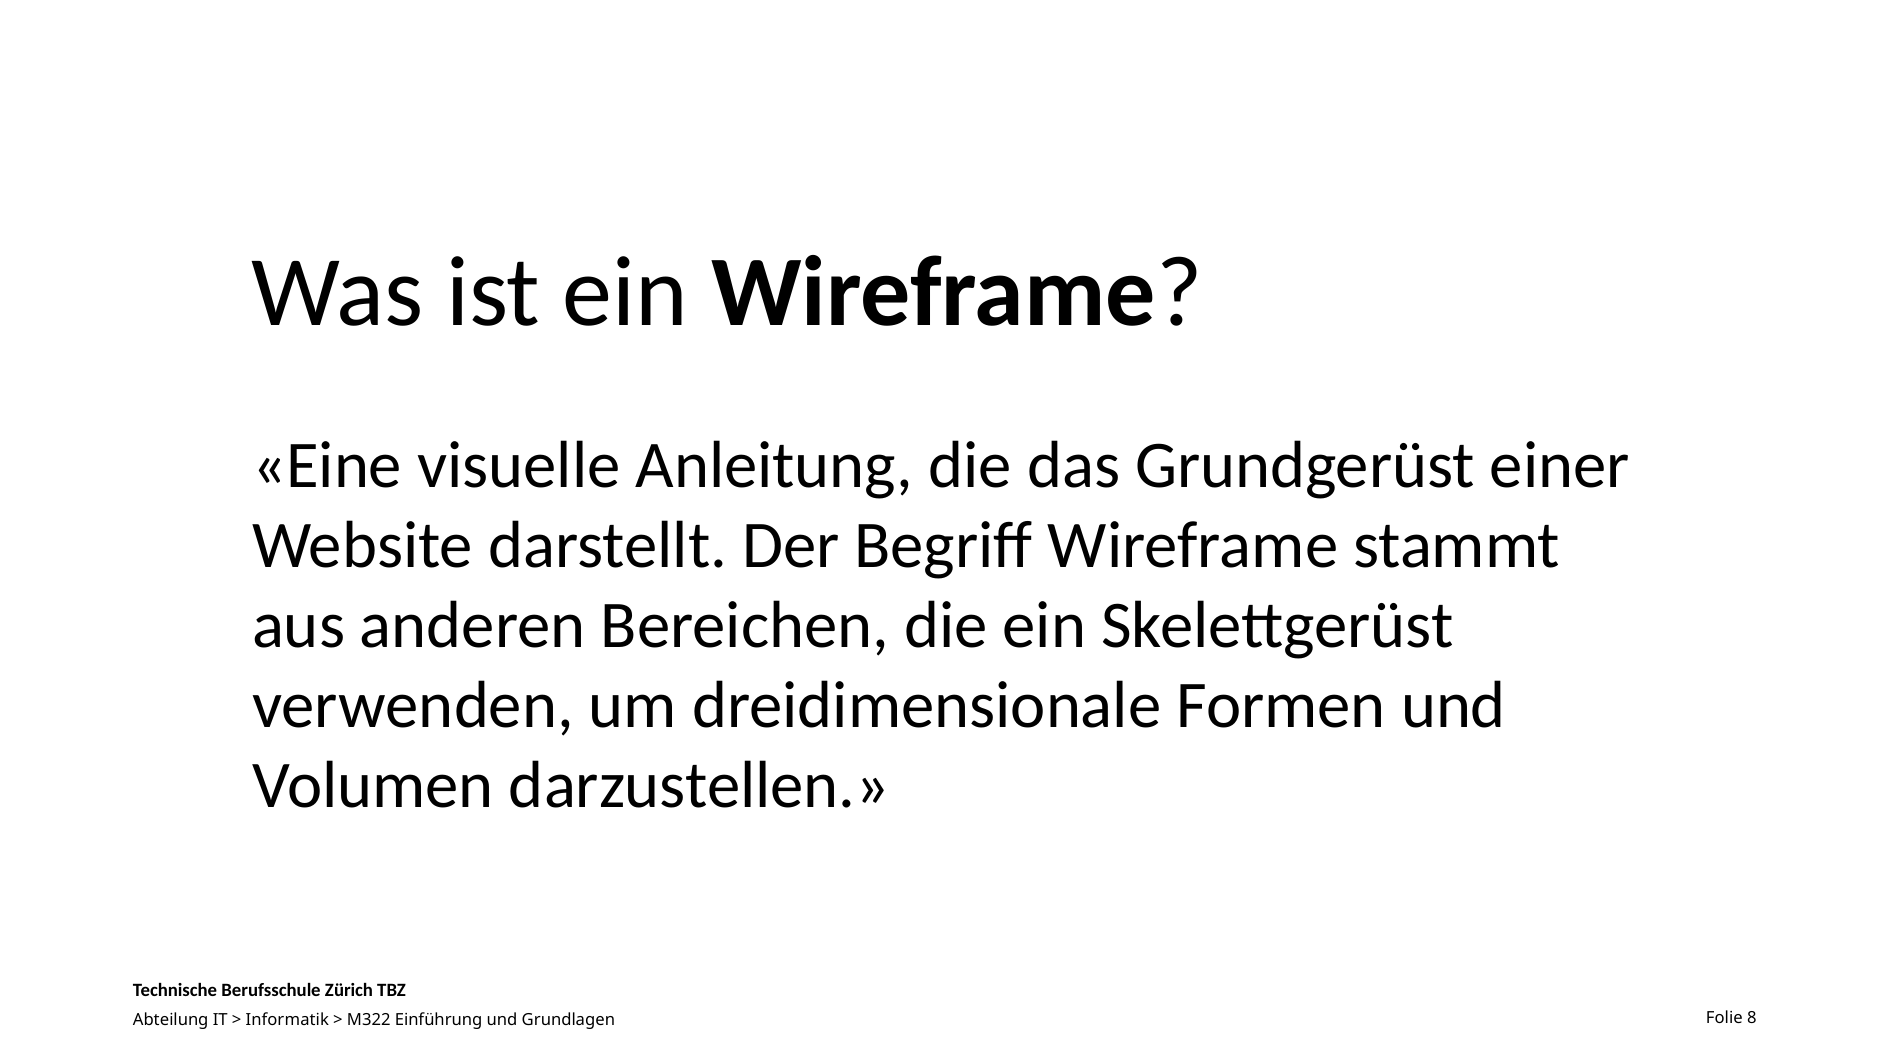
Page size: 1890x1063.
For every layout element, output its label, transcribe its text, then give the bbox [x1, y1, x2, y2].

footer Abteilung IT > Informatik > M322 Einführung und Grundlagen [118, 1003, 944, 1034]
slide_number Folie 8 [944, 1003, 1772, 1034]
subtitle «Eine visuelle Anleitung, die das Grundgerüst einer Website darstellt. Der Begriff Wireframe stammt aus anderen Bereichen, die ein Skelettgerüst verwenden, um dreidimensionale Formen und Volumen darzustellen.» [236, 413, 1654, 945]
title Was ist ein Wireframe? [236, 118, 1654, 355]
